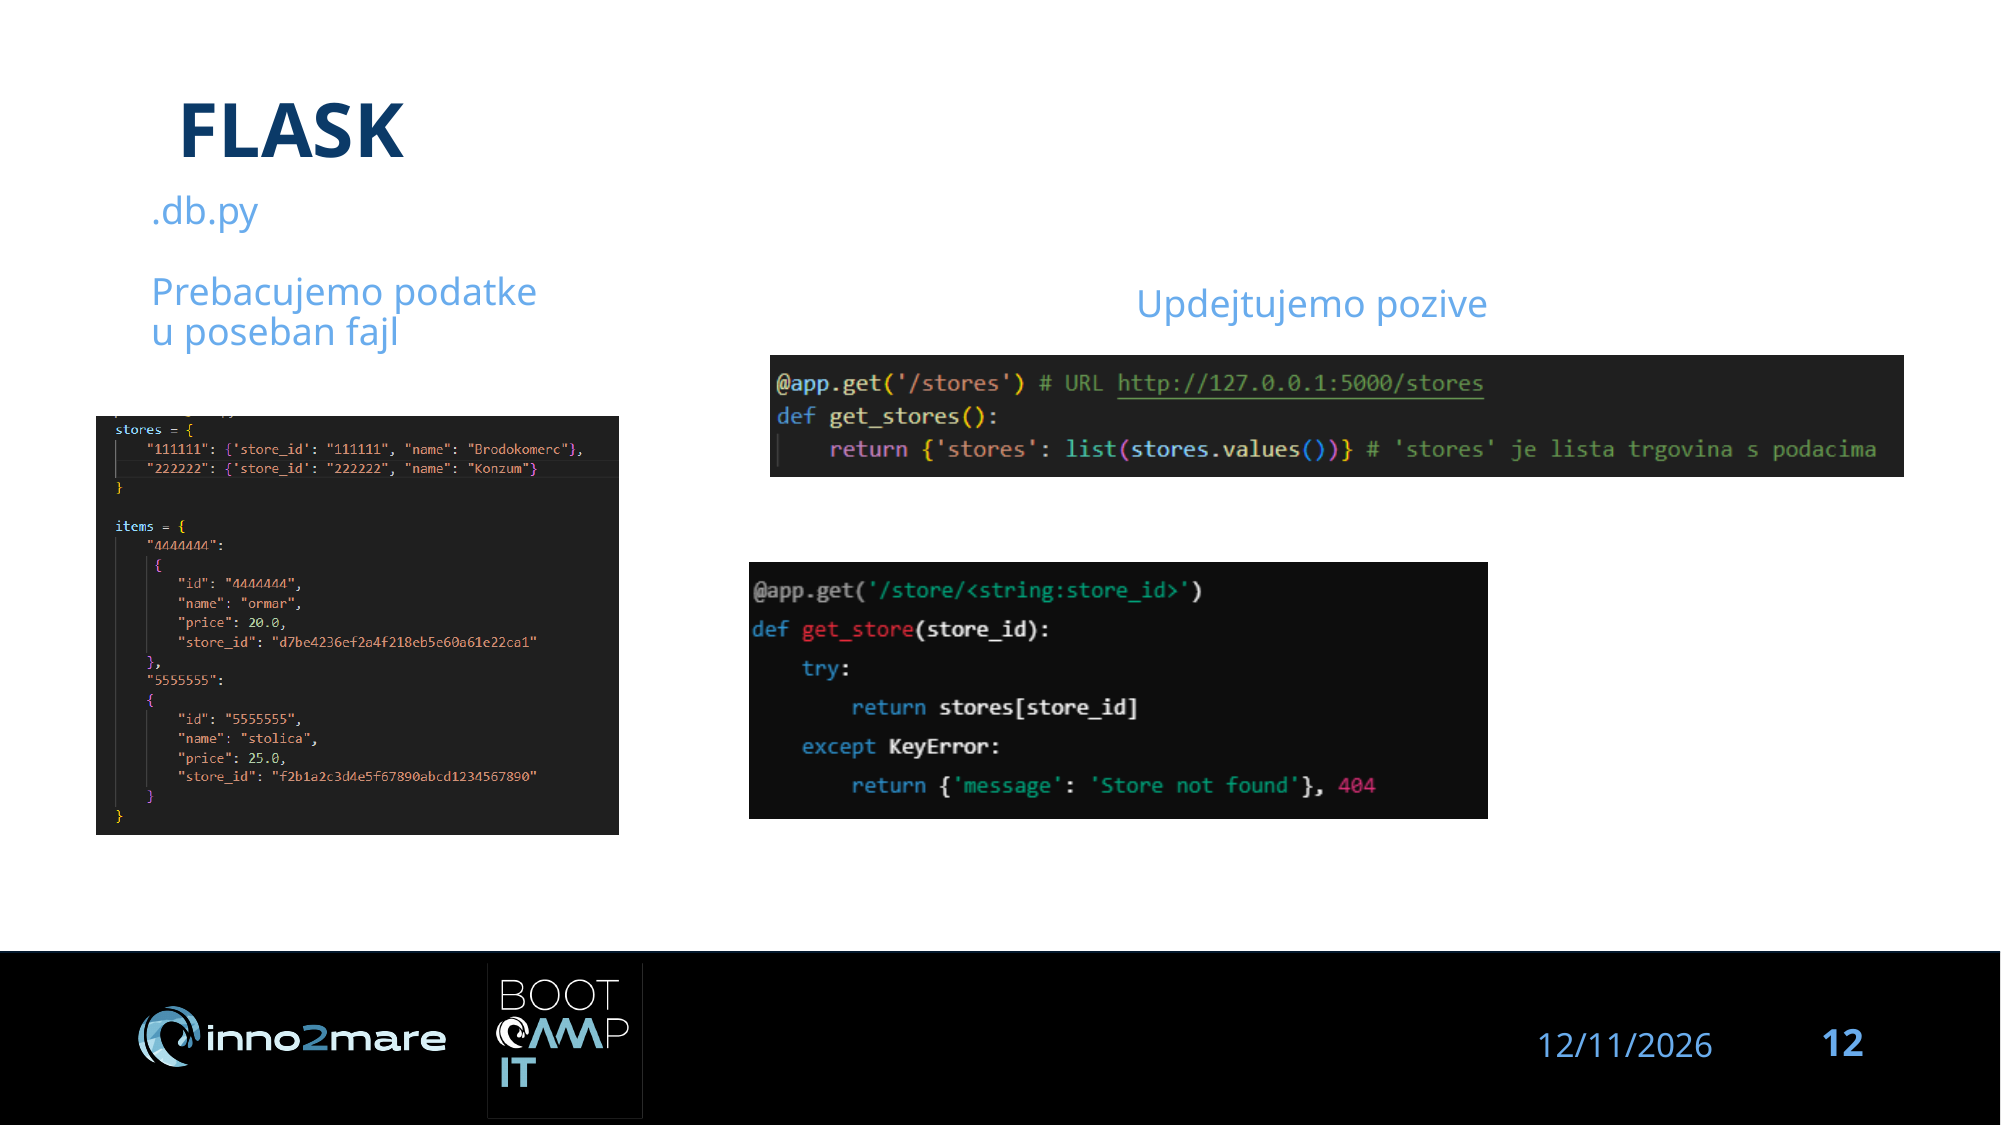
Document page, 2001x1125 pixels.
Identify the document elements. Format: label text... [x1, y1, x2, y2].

picture [95, 416, 619, 835]
picture [749, 562, 1488, 819]
picture [769, 355, 1904, 477]
picture [138, 957, 690, 1124]
text_box FLASK [162, 62, 1888, 203]
text_box .db.py Prebacujemo podatke u poseban fajl [133, 184, 582, 337]
text_box Updejtujemo pozive [1118, 277, 1515, 350]
